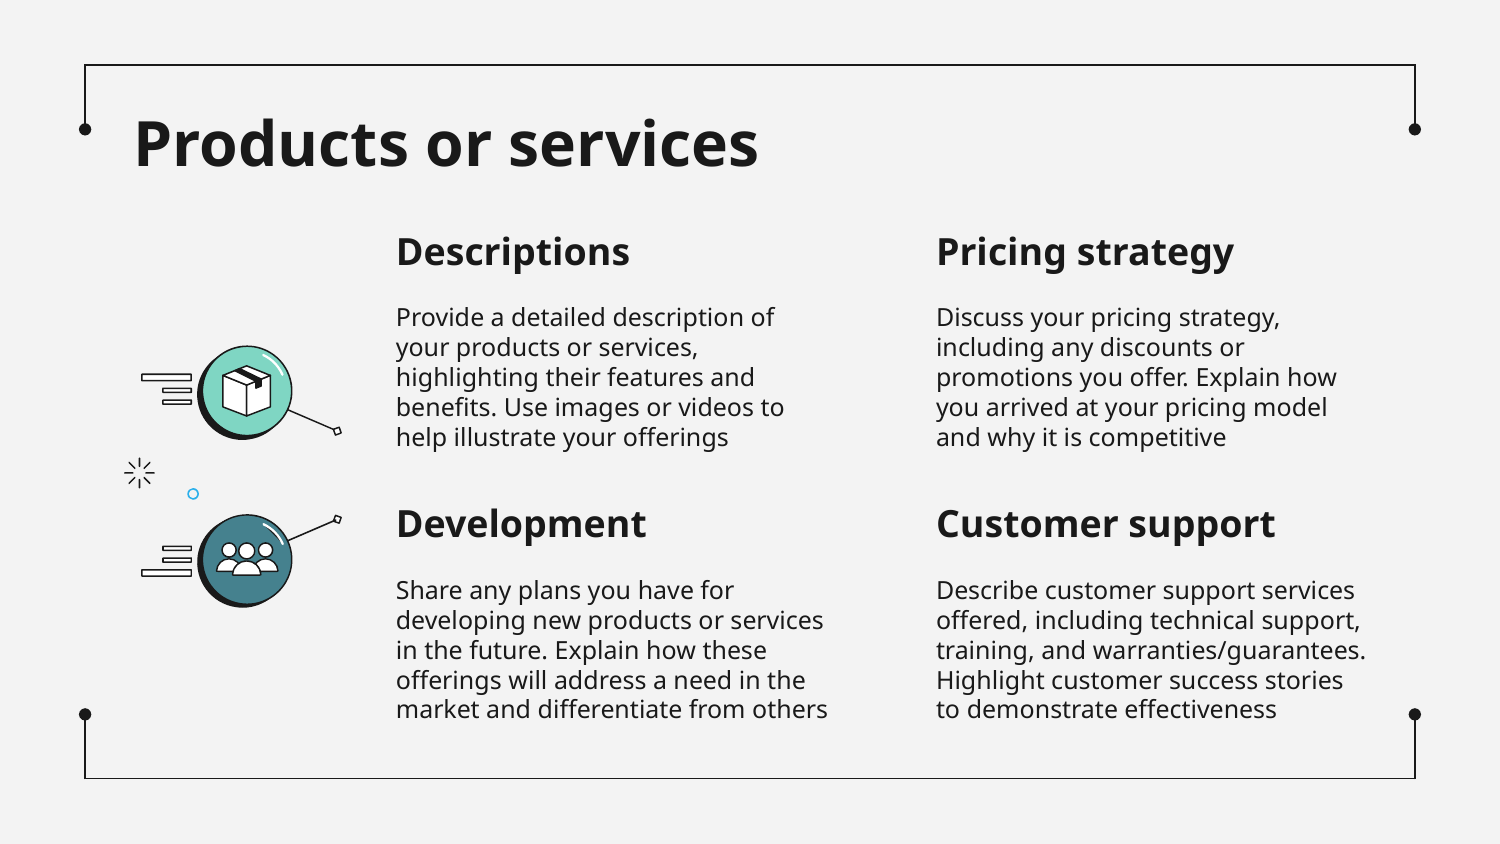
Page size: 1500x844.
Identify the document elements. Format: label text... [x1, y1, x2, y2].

subtitle Describe customer support services offered, including technical support, training, and warranties/guarantees. Highlight customer success stories to demonstrate effectiveness [921, 561, 1389, 738]
subtitle Share any plans you have for developing new products or services in the future. Explain how these offerings will address a need in the market and differentiate from others [380, 559, 849, 738]
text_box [123, 457, 343, 609]
title Products or services [118, 88, 1383, 183]
subtitle Customer support [921, 498, 1389, 561]
subtitle Provide a detailed description of your products or services, highlighting their features and benefits. Use images or videos to help illustrate your offerings [380, 289, 849, 465]
subtitle Development [380, 498, 849, 559]
subtitle Pricing strategy [921, 226, 1389, 289]
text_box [140, 345, 343, 441]
subtitle Descriptions [380, 226, 849, 289]
subtitle Discuss your pricing strategy, including any discounts or promotions you offer. Explain how you arrived at your pricing model and why it is competitive [921, 289, 1389, 465]
